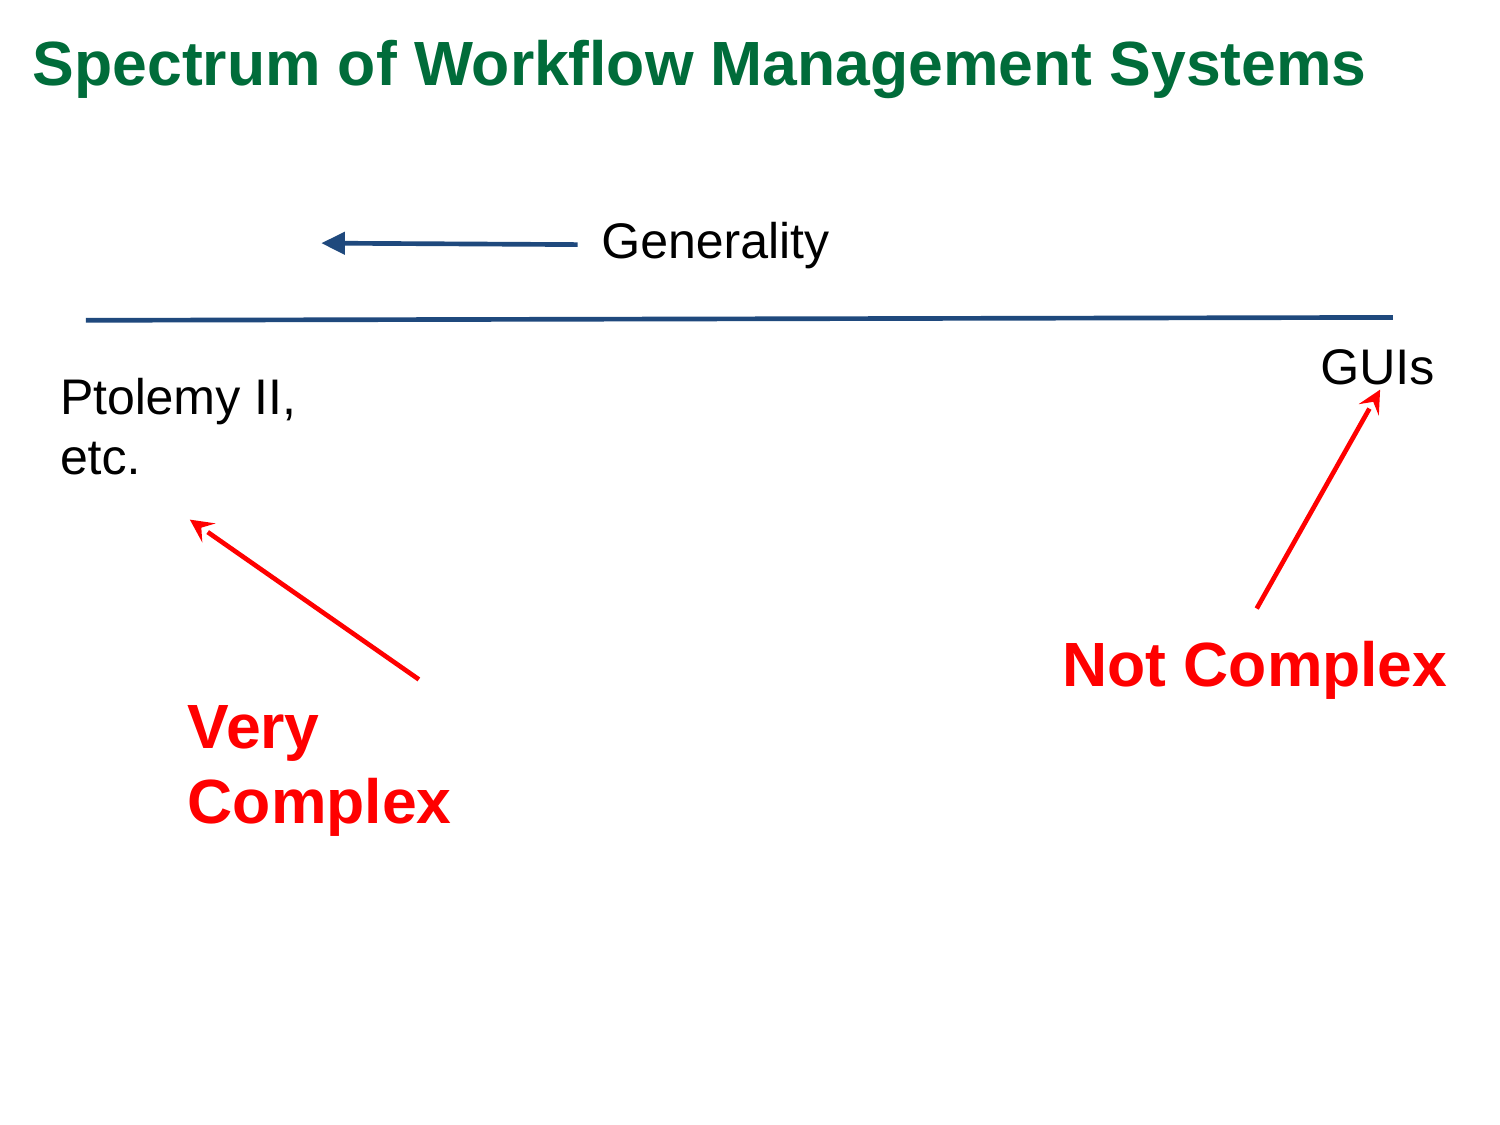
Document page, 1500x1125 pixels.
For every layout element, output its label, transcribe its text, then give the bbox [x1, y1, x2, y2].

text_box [189, 519, 420, 680]
text_box Spectrum of Workflow Management Systems [18, 15, 1455, 107]
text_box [85, 317, 1394, 321]
text_box Very Complex [172, 671, 551, 861]
text_box GUIs [1305, 319, 1455, 390]
text_box Generality [229, 193, 1201, 285]
text_box Not Complex [1047, 608, 1466, 812]
text_box Ptolemy II, etc. [45, 349, 335, 520]
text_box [1256, 389, 1381, 609]
